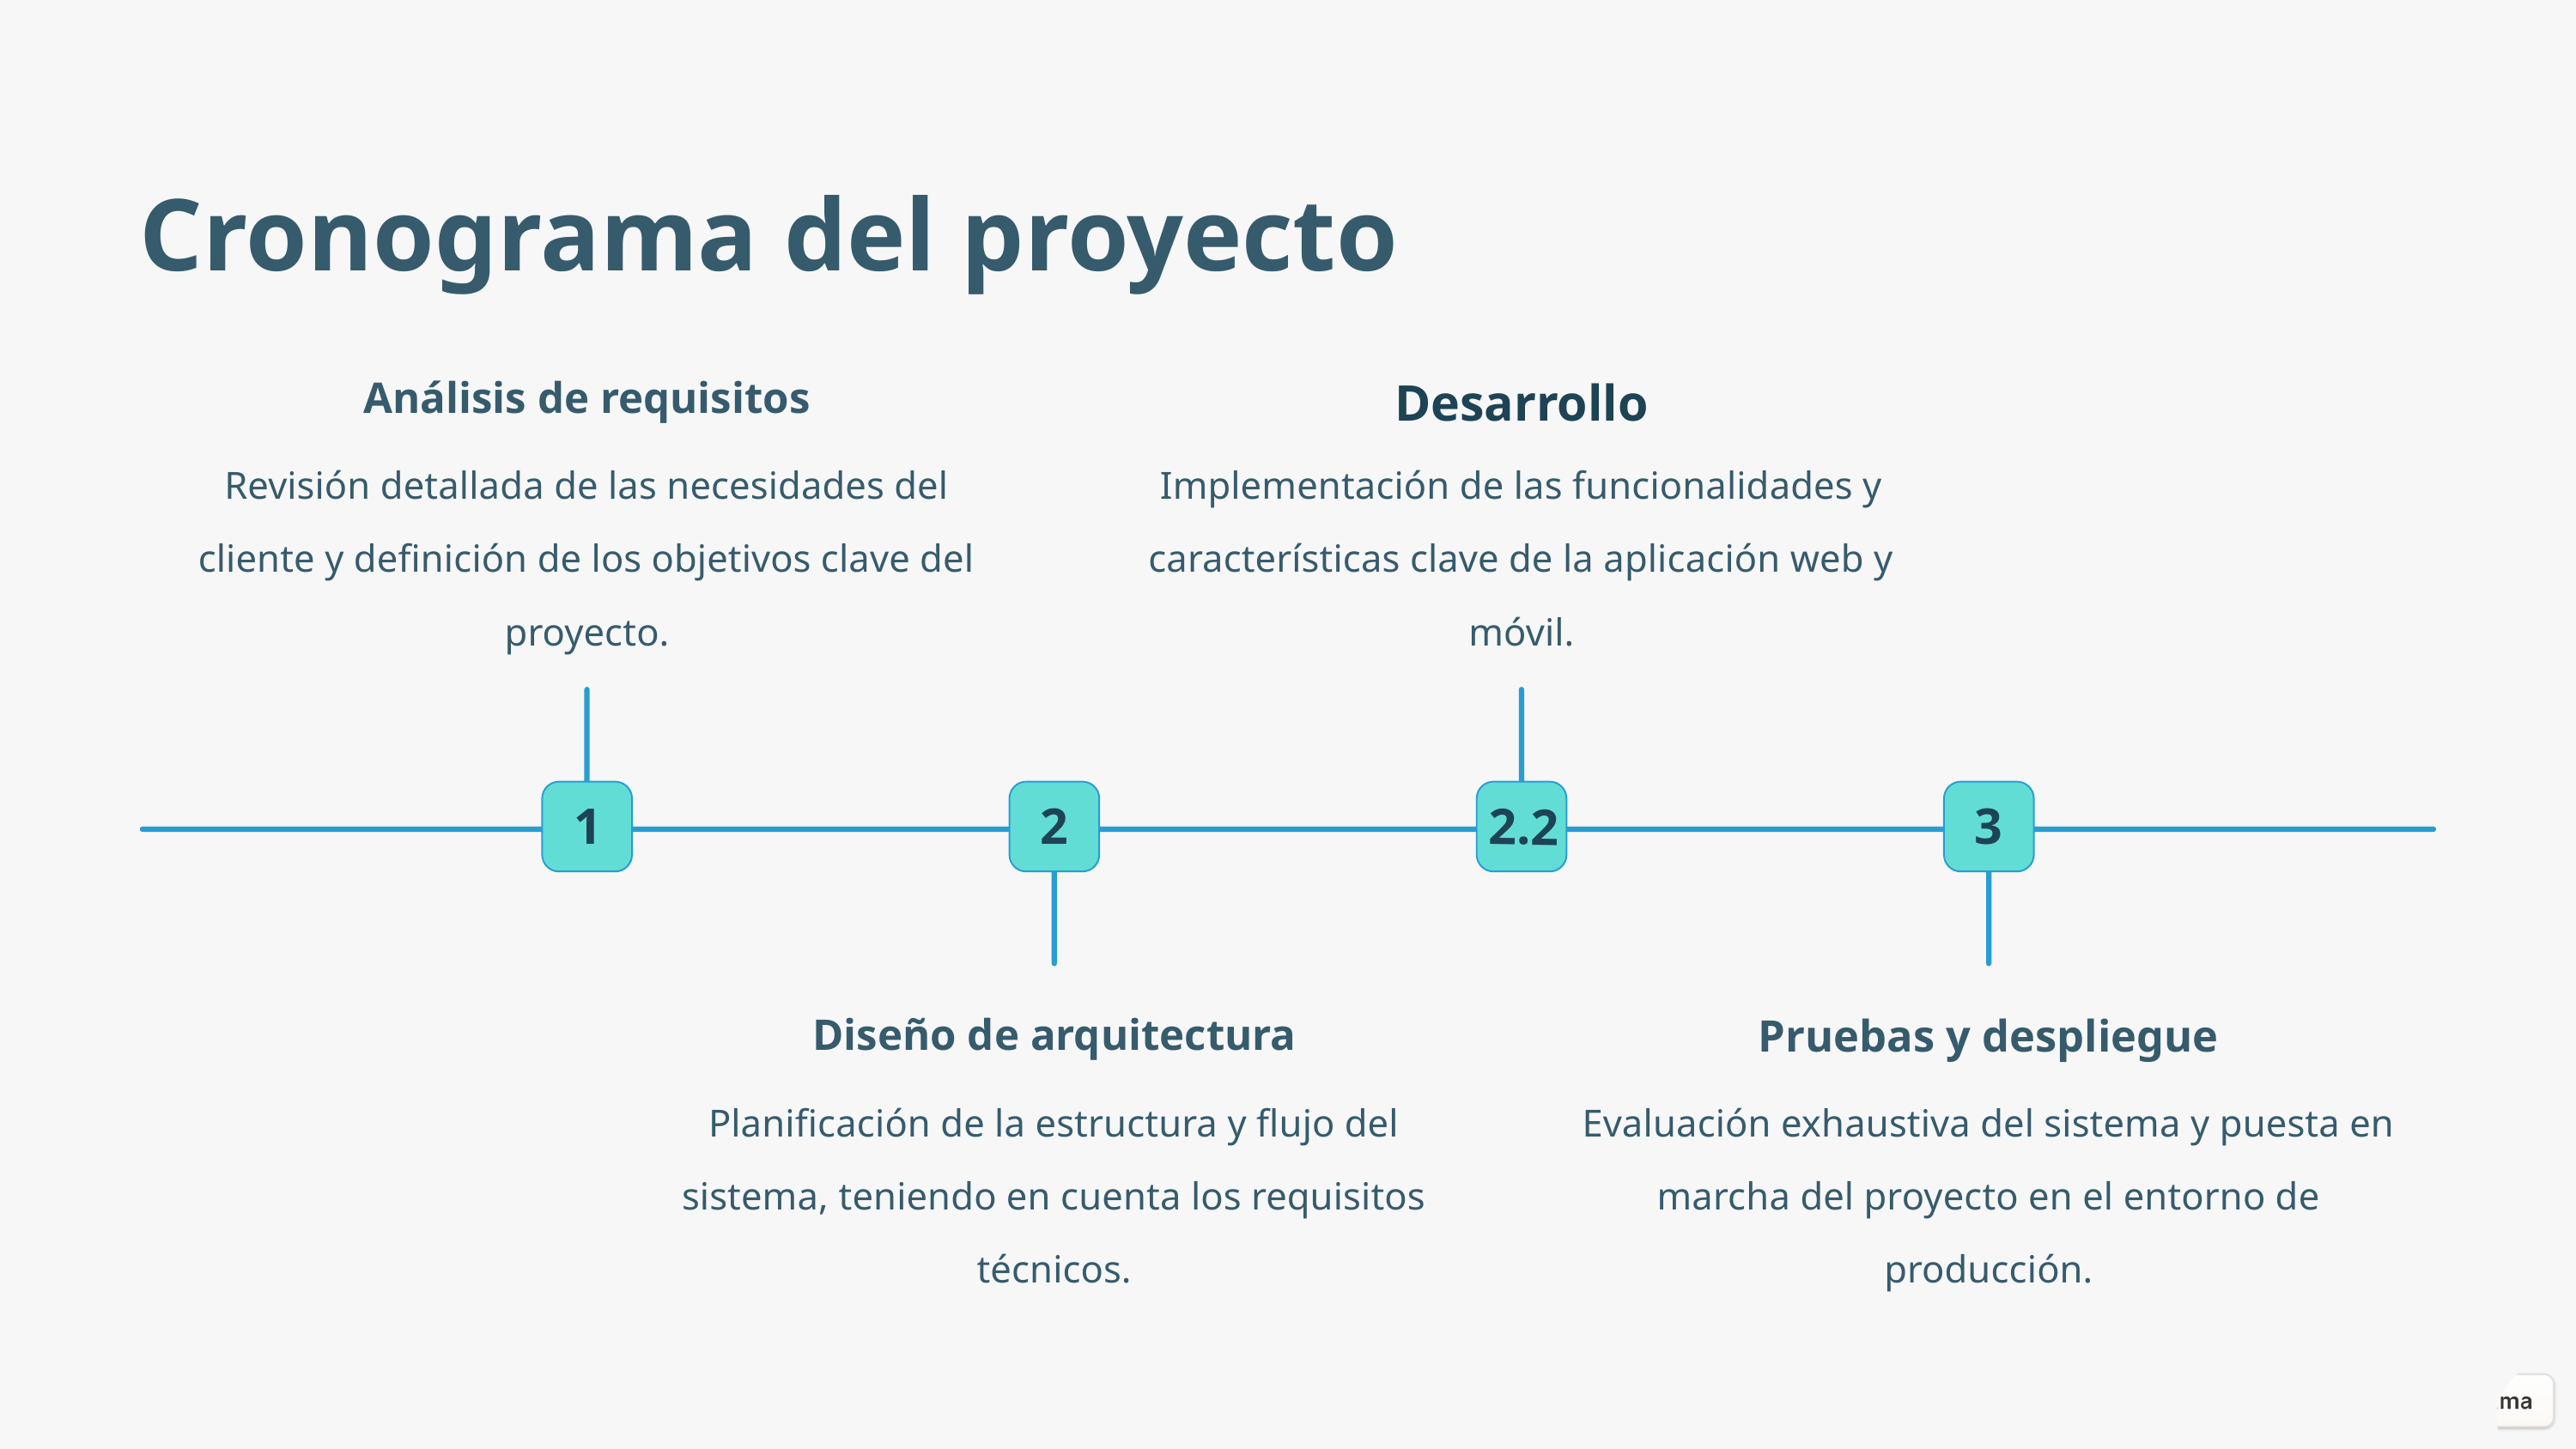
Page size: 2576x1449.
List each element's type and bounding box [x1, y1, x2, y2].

text_box [1518, 686, 1525, 779]
text_box [1008, 780, 1101, 873]
text_box [139, 826, 537, 833]
text_box [1985, 881, 1992, 967]
text_box [541, 780, 634, 873]
text_box [2039, 826, 2437, 833]
text_box [1571, 826, 1938, 833]
text_box [1942, 780, 2035, 873]
text_box [1051, 881, 1058, 967]
text_box [1475, 780, 1568, 873]
text_box [2166, 1317, 2576, 1449]
text_box [584, 686, 590, 779]
text_box [638, 826, 1004, 833]
text_box [0, 0, 2576, 1449]
text_box [1104, 826, 1471, 833]
